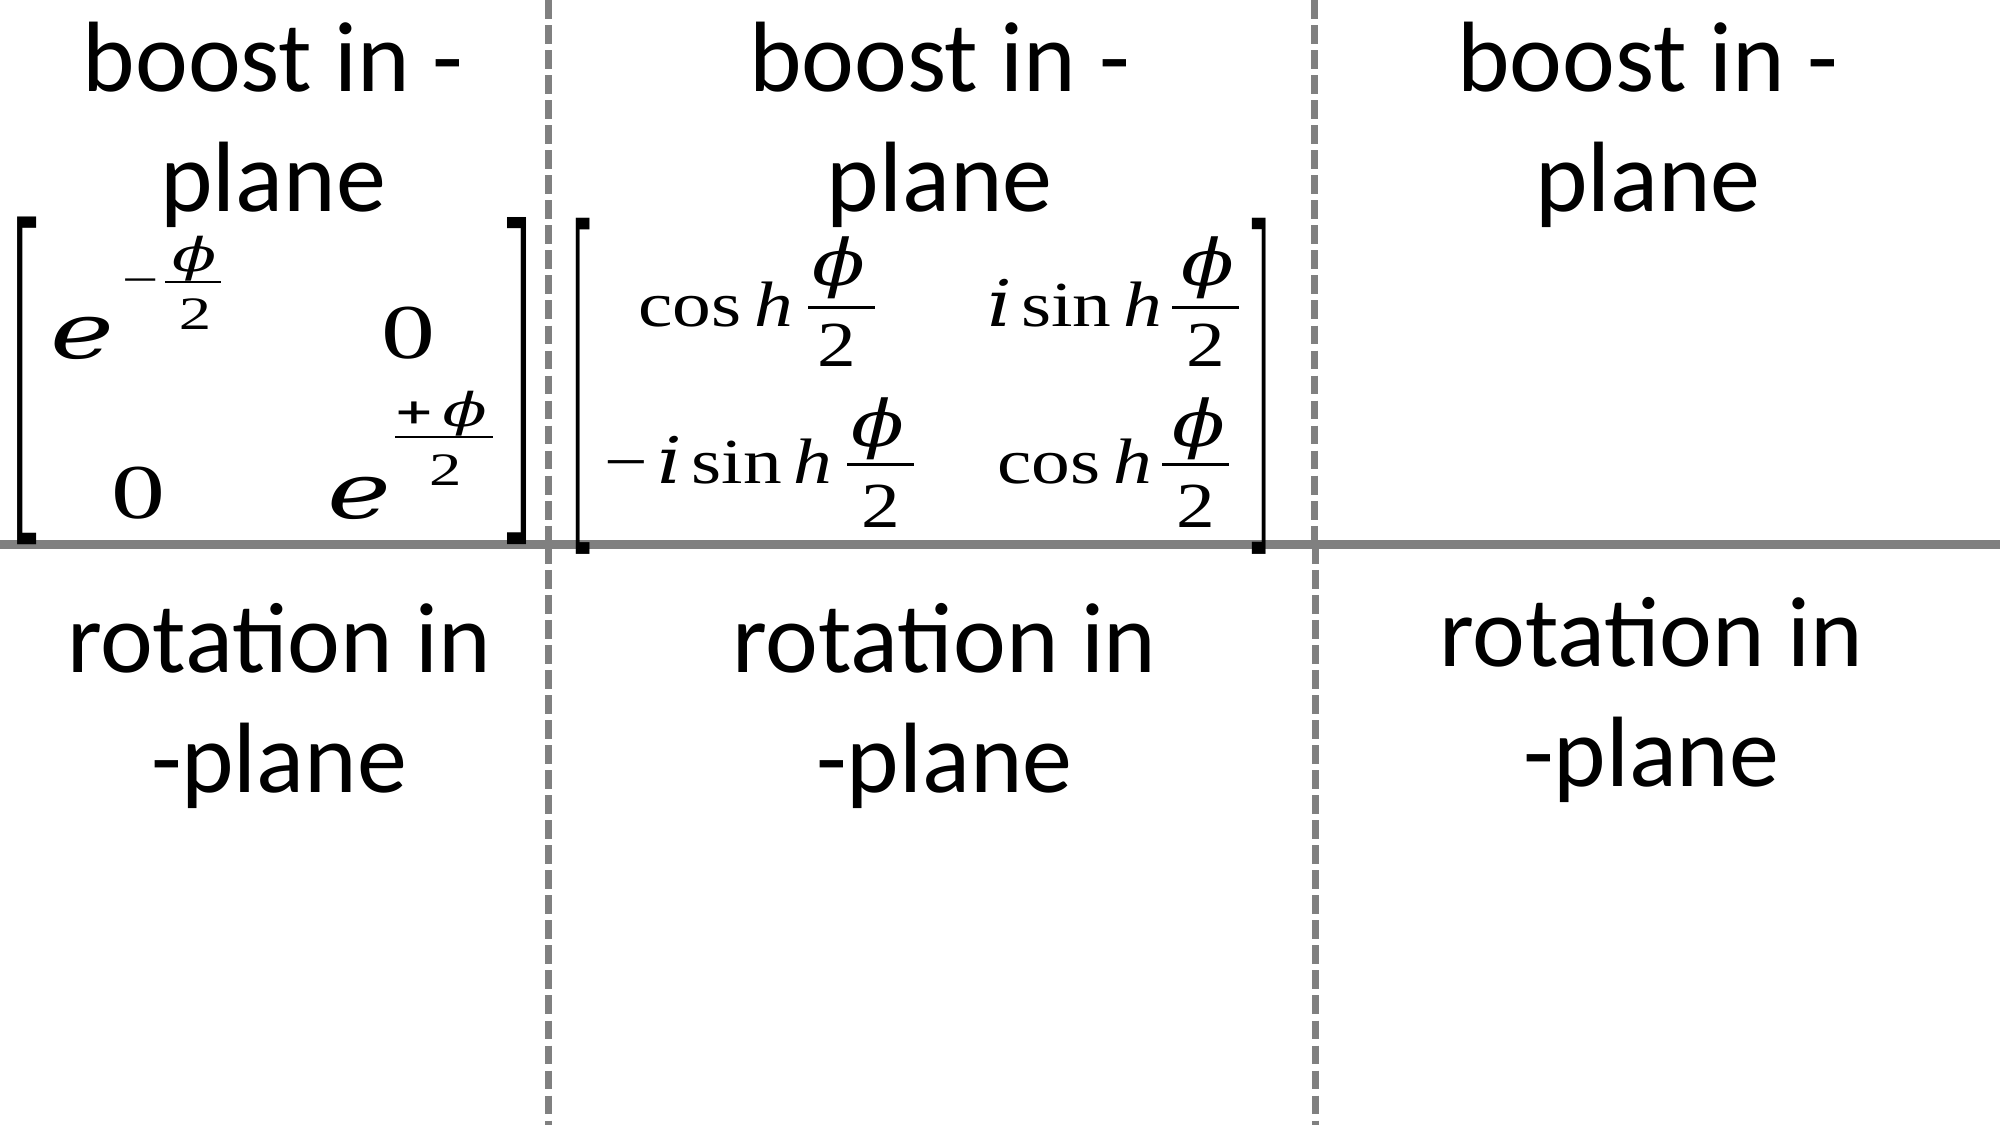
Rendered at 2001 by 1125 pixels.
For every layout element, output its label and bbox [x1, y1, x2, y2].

text_box [548, 544, 1280, 1125]
text_box [32, 565, 540, 1124]
text_box [1315, 548, 1975, 1125]
text_box [9, 0, 533, 550]
text_box [548, 0, 1274, 557]
text_box [1314, 0, 2000, 548]
